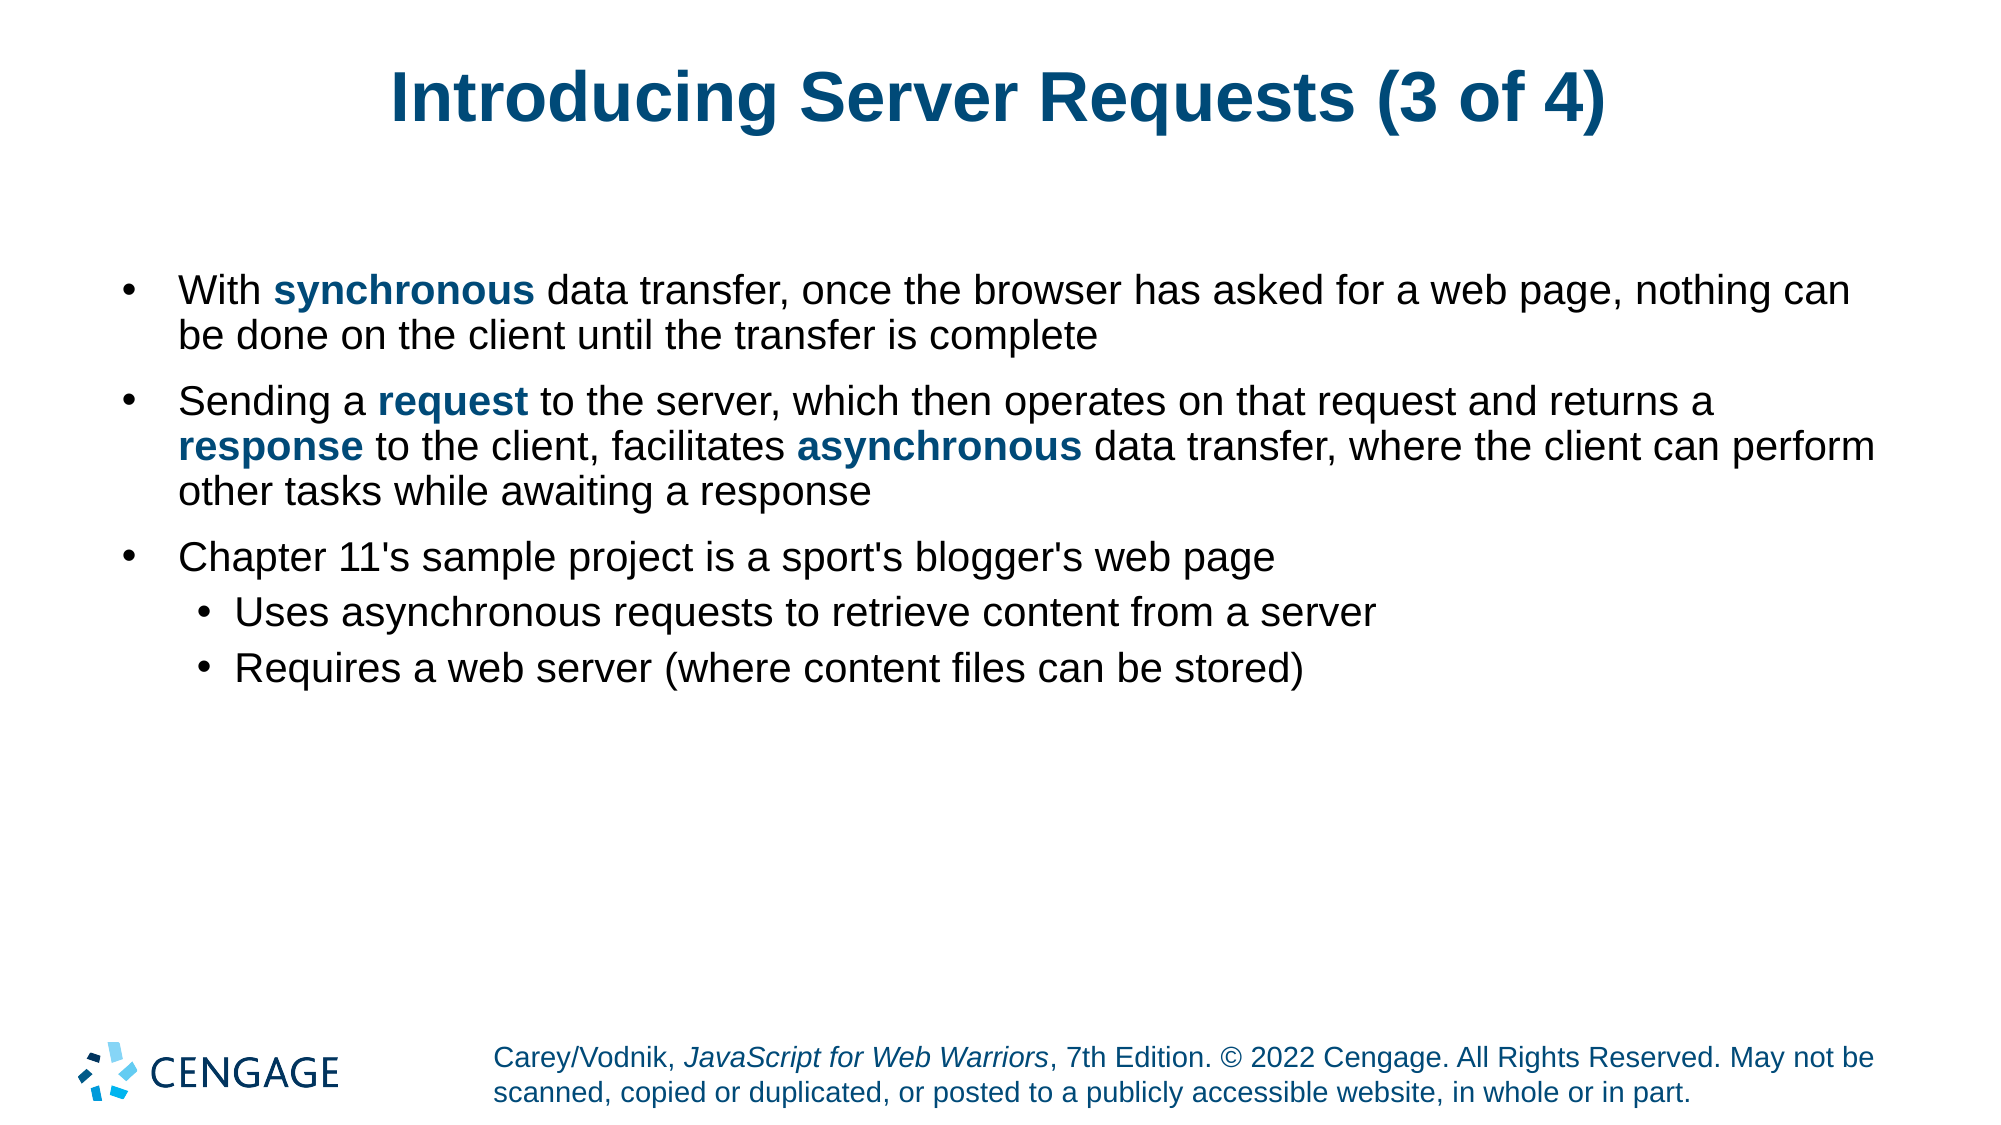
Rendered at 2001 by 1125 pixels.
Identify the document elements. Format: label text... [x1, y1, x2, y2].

list With synchronous data transfer, once the browser has asked for a web page, nothing can be done on the client until the transfer is complete Sending a request to the server, which then operates on that request and returns a response to the client, facilitates asynchronous data transfer, where the client can perform other tasks while awaiting a response Chapter 11's sample project is a sport's blogger's web page Uses asynchronous requests to retrieve content from a server Requires a web server (where content files can be stored) [121, 268, 1880, 990]
picture [78, 1042, 338, 1101]
title Introducing Server Requests (3 of 4) [137, 59, 1863, 171]
